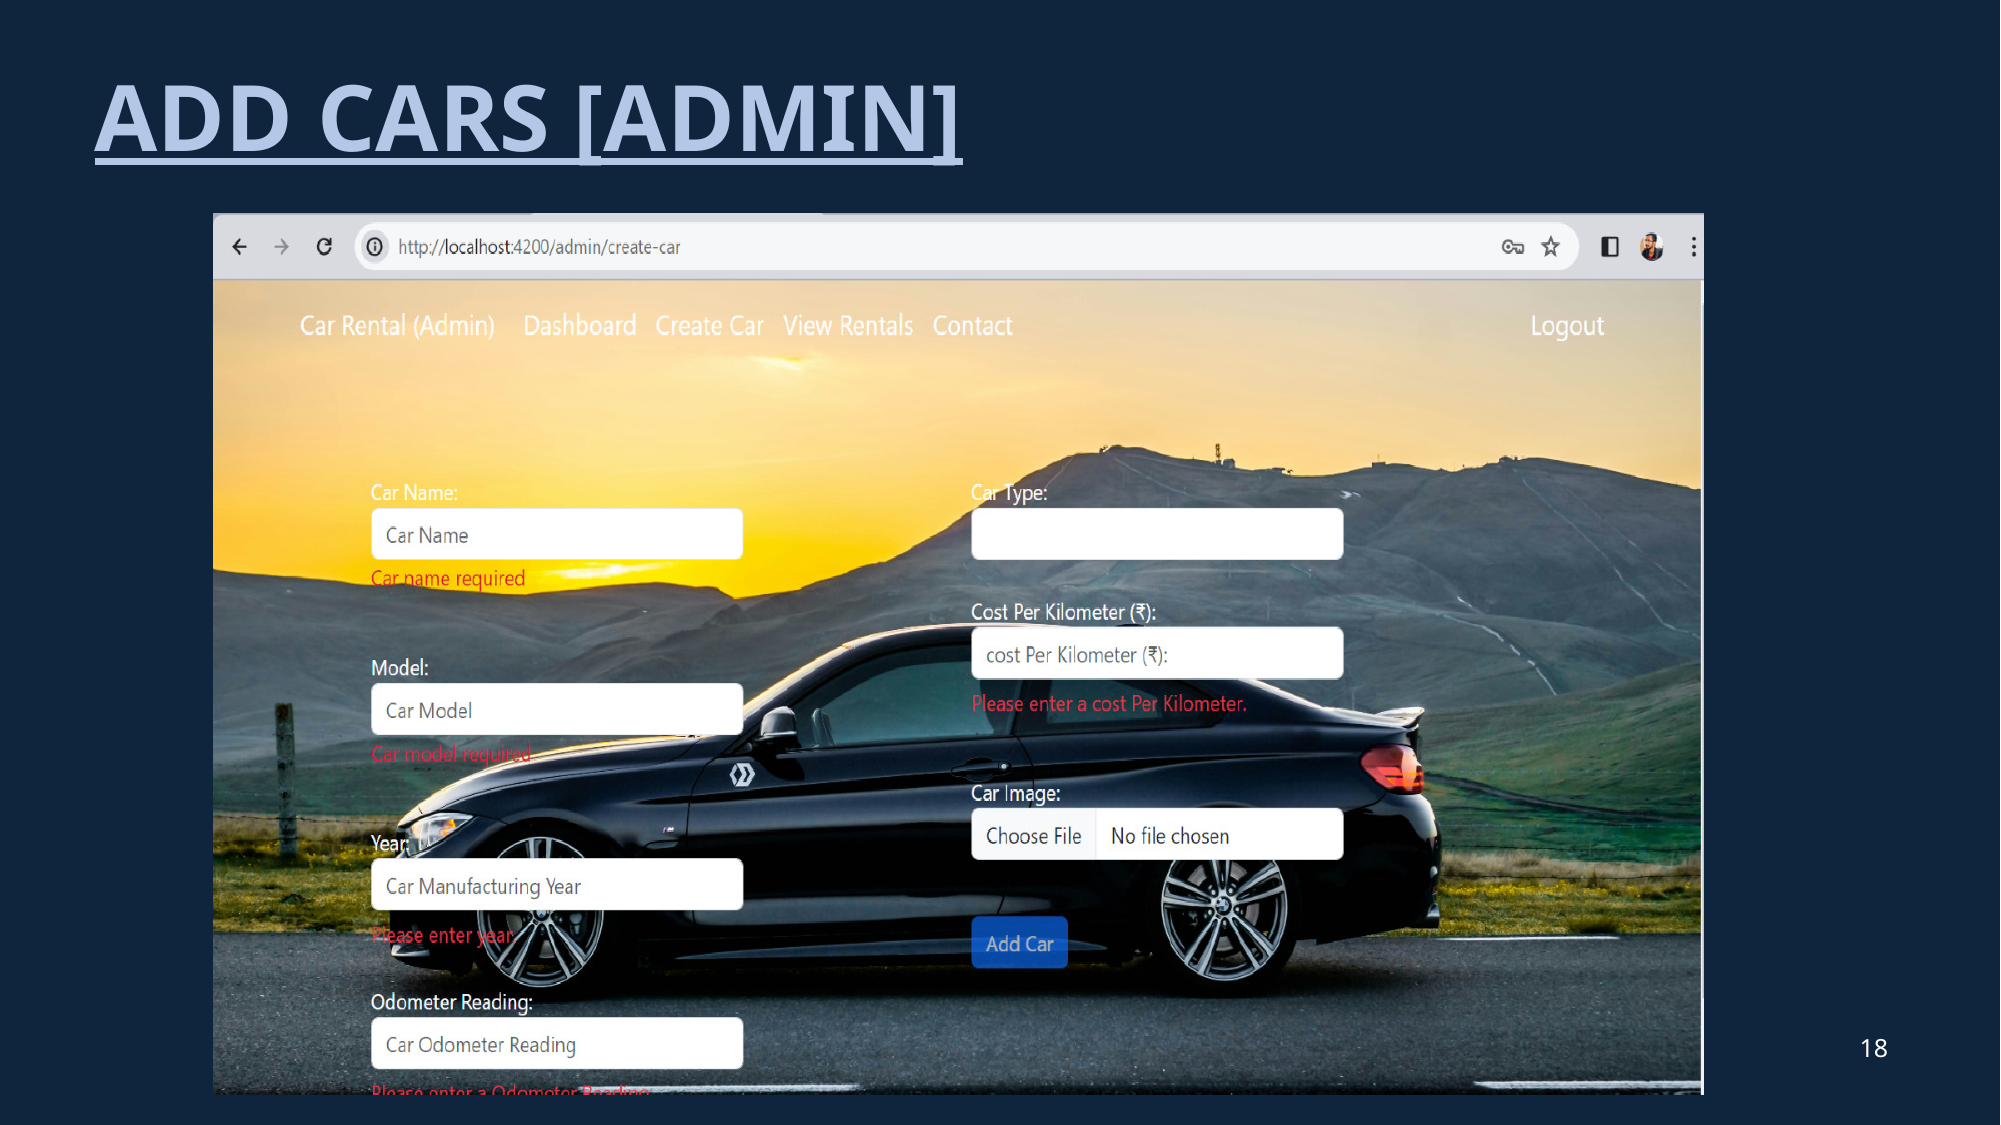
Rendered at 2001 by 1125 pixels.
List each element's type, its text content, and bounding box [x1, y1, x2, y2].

text_box 18 [1836, 1019, 1912, 1080]
title ADD CARS [ADMIN] [79, 74, 1817, 169]
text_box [213, 213, 1704, 1095]
